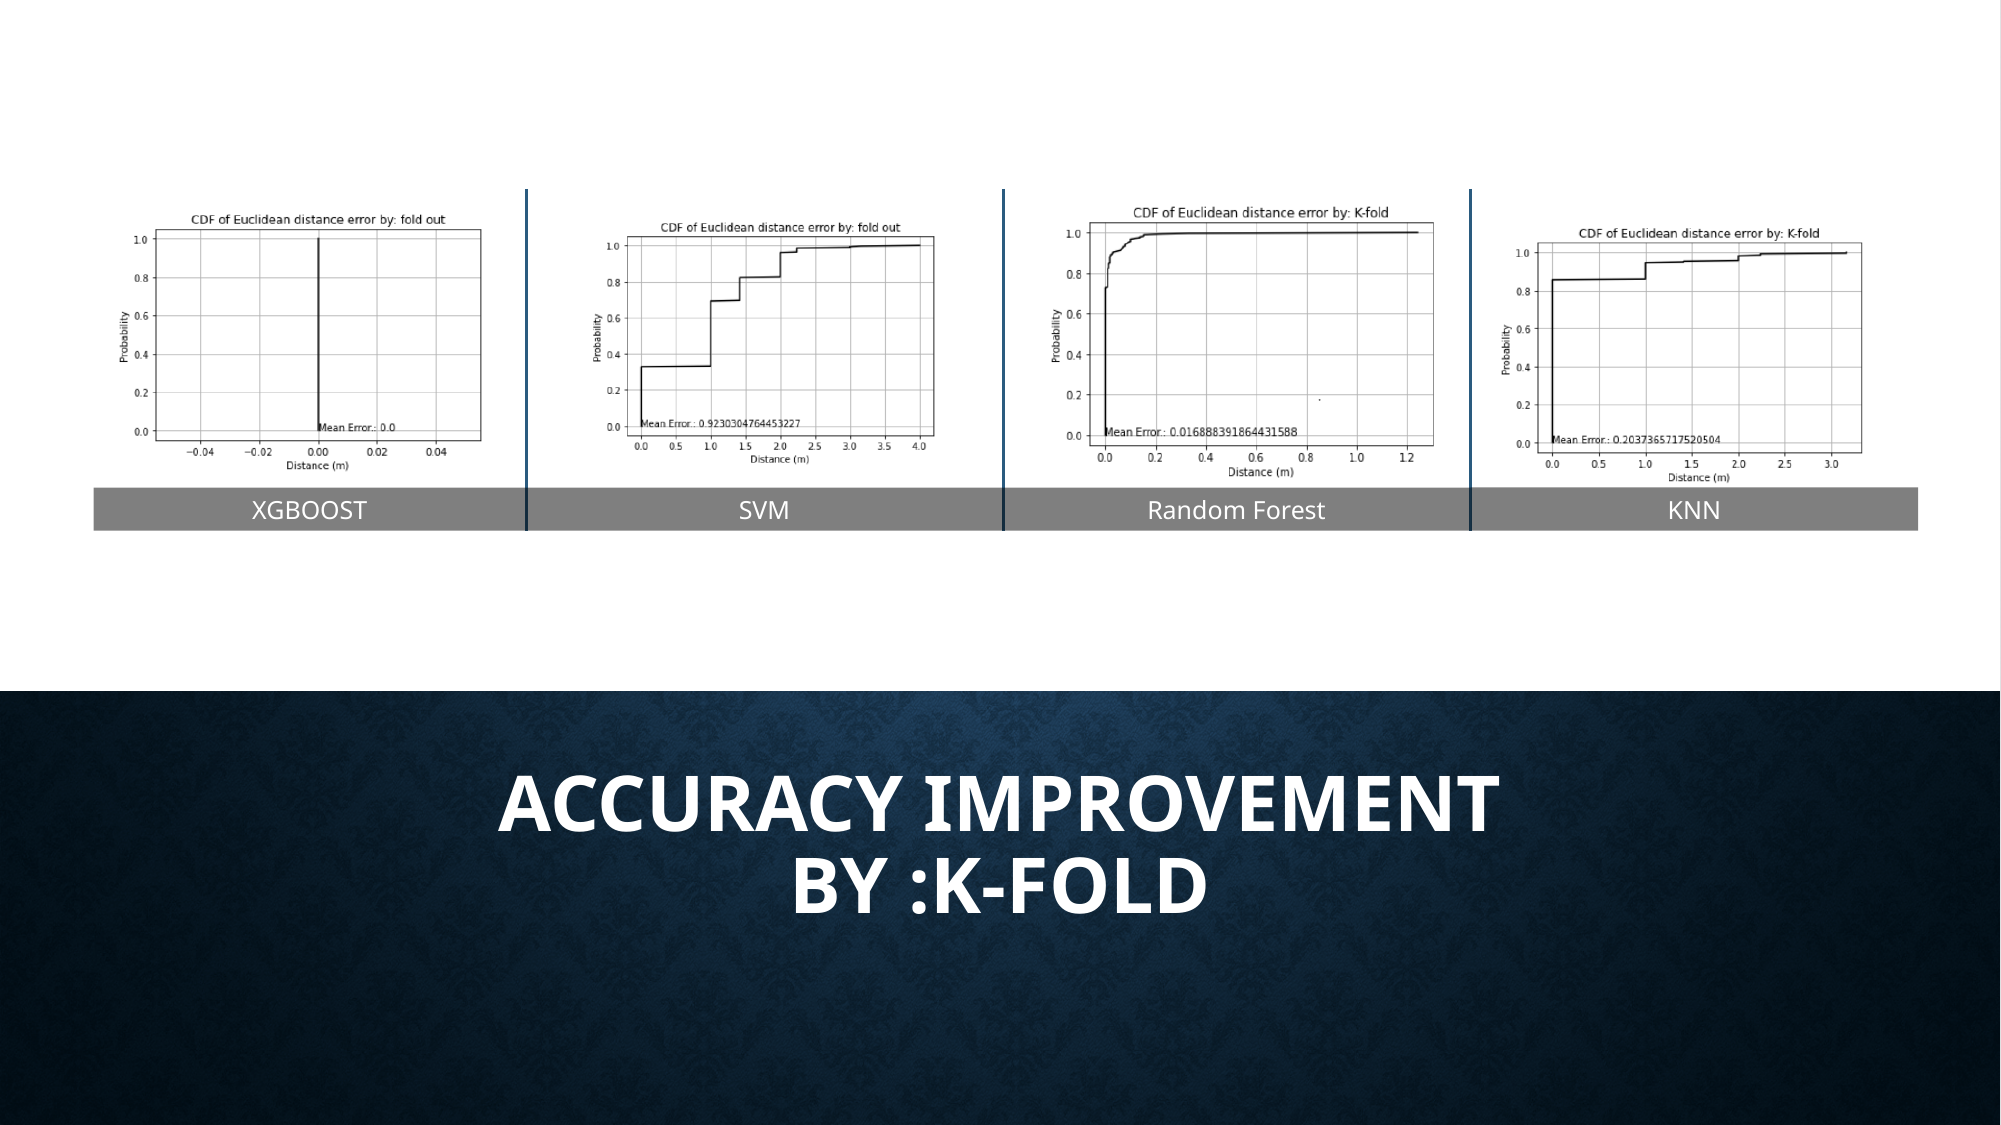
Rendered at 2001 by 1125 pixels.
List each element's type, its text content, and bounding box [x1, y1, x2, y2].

picture [1026, 204, 1447, 492]
text_box [0, 0, 2000, 693]
text_box Random Forest [1010, 487, 1464, 531]
picture [554, 218, 975, 477]
picture [93, 207, 515, 488]
text_box XGBOOST [93, 496, 519, 531]
text_box SVM [533, 487, 996, 531]
title Accuracy Improvement by :K-Fold [130, 746, 1870, 939]
picture [1484, 221, 1905, 499]
text_box KNN [1478, 487, 1919, 531]
text_box [0, 693, 2000, 1125]
